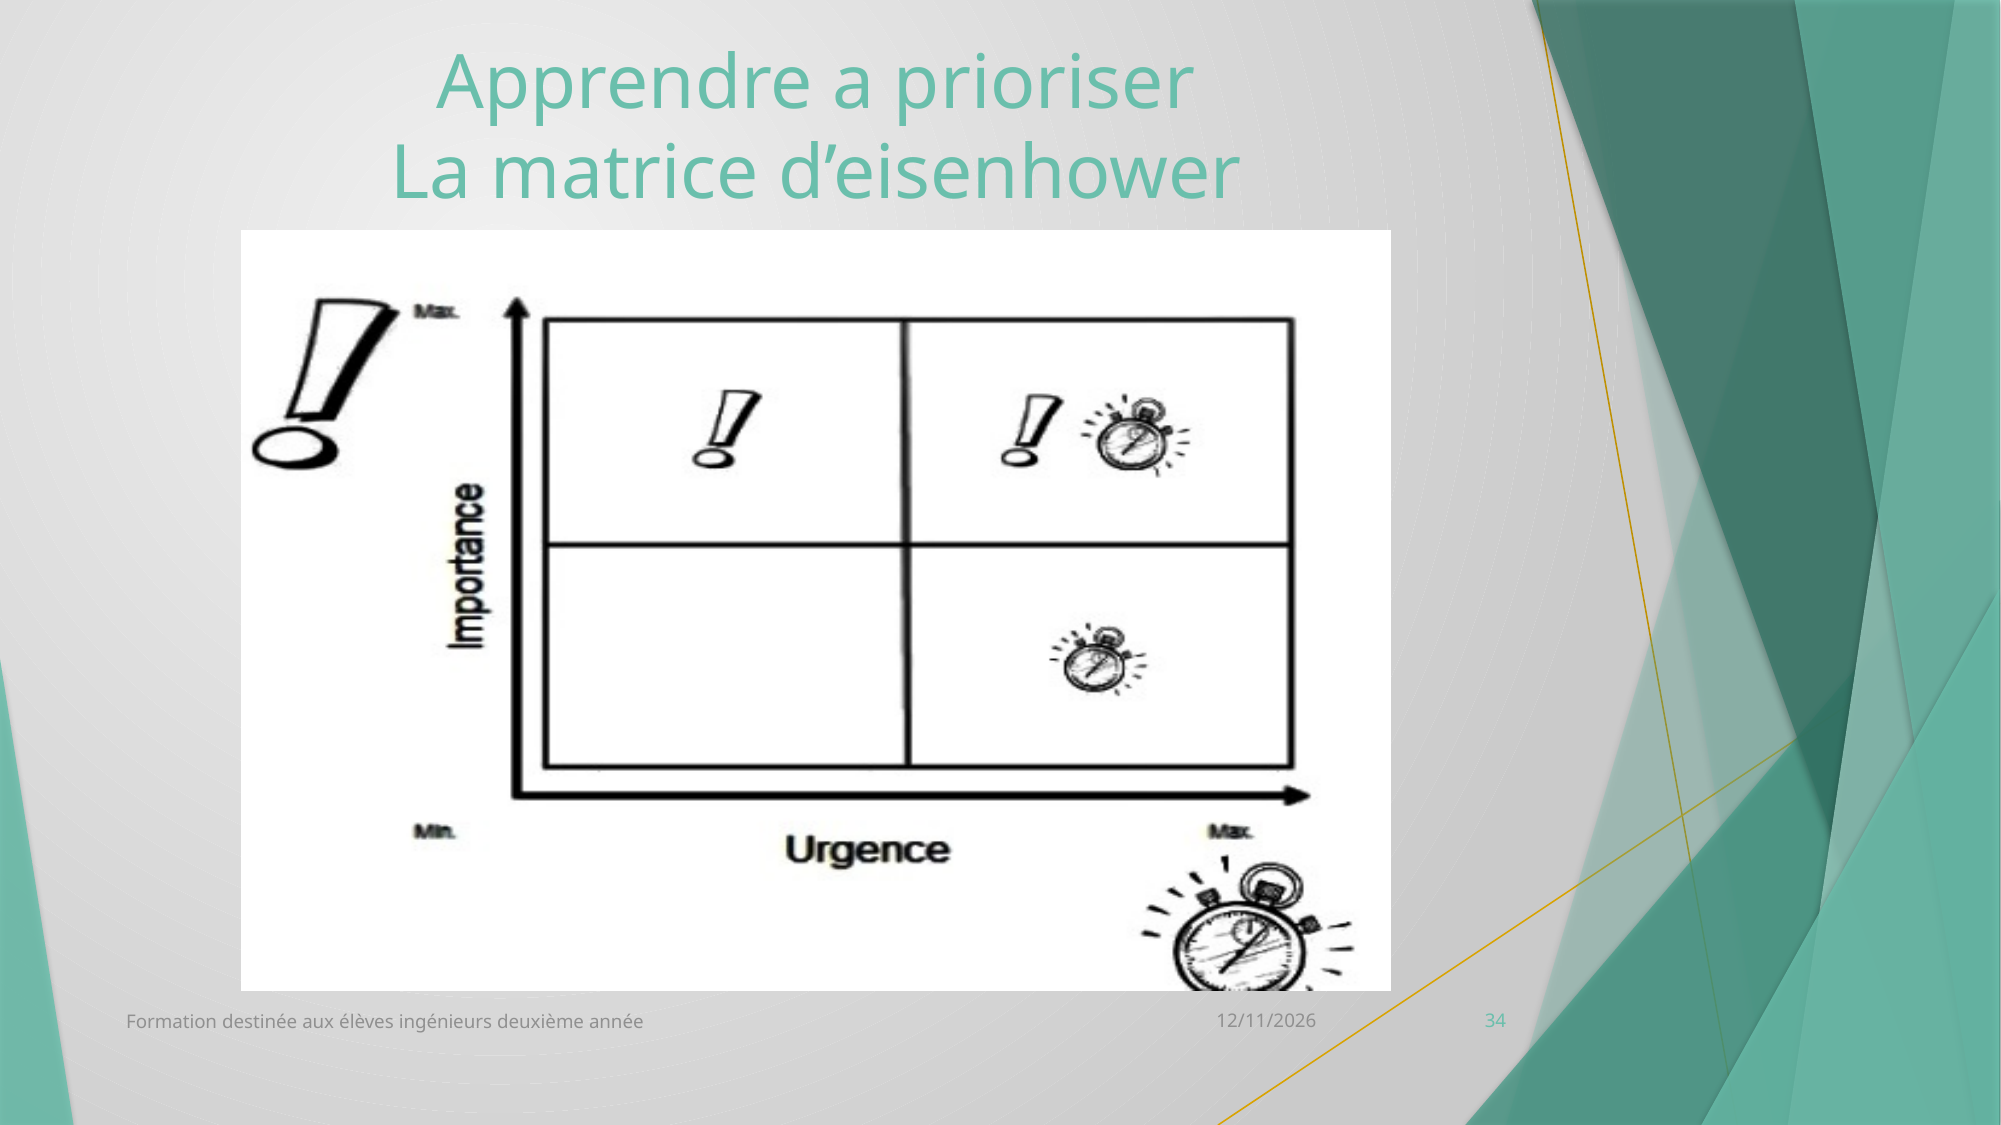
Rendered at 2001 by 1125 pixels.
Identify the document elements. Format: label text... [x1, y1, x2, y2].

footer Formation destinée aux élèves ingénieurs deuxième année [111, 991, 1145, 1051]
title Apprendre a prioriser La matrice d’eisenhower [111, 26, 1522, 243]
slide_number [1181, 1000, 1332, 1051]
picture [241, 230, 1392, 992]
slide_number 34 [1409, 991, 1522, 1051]
